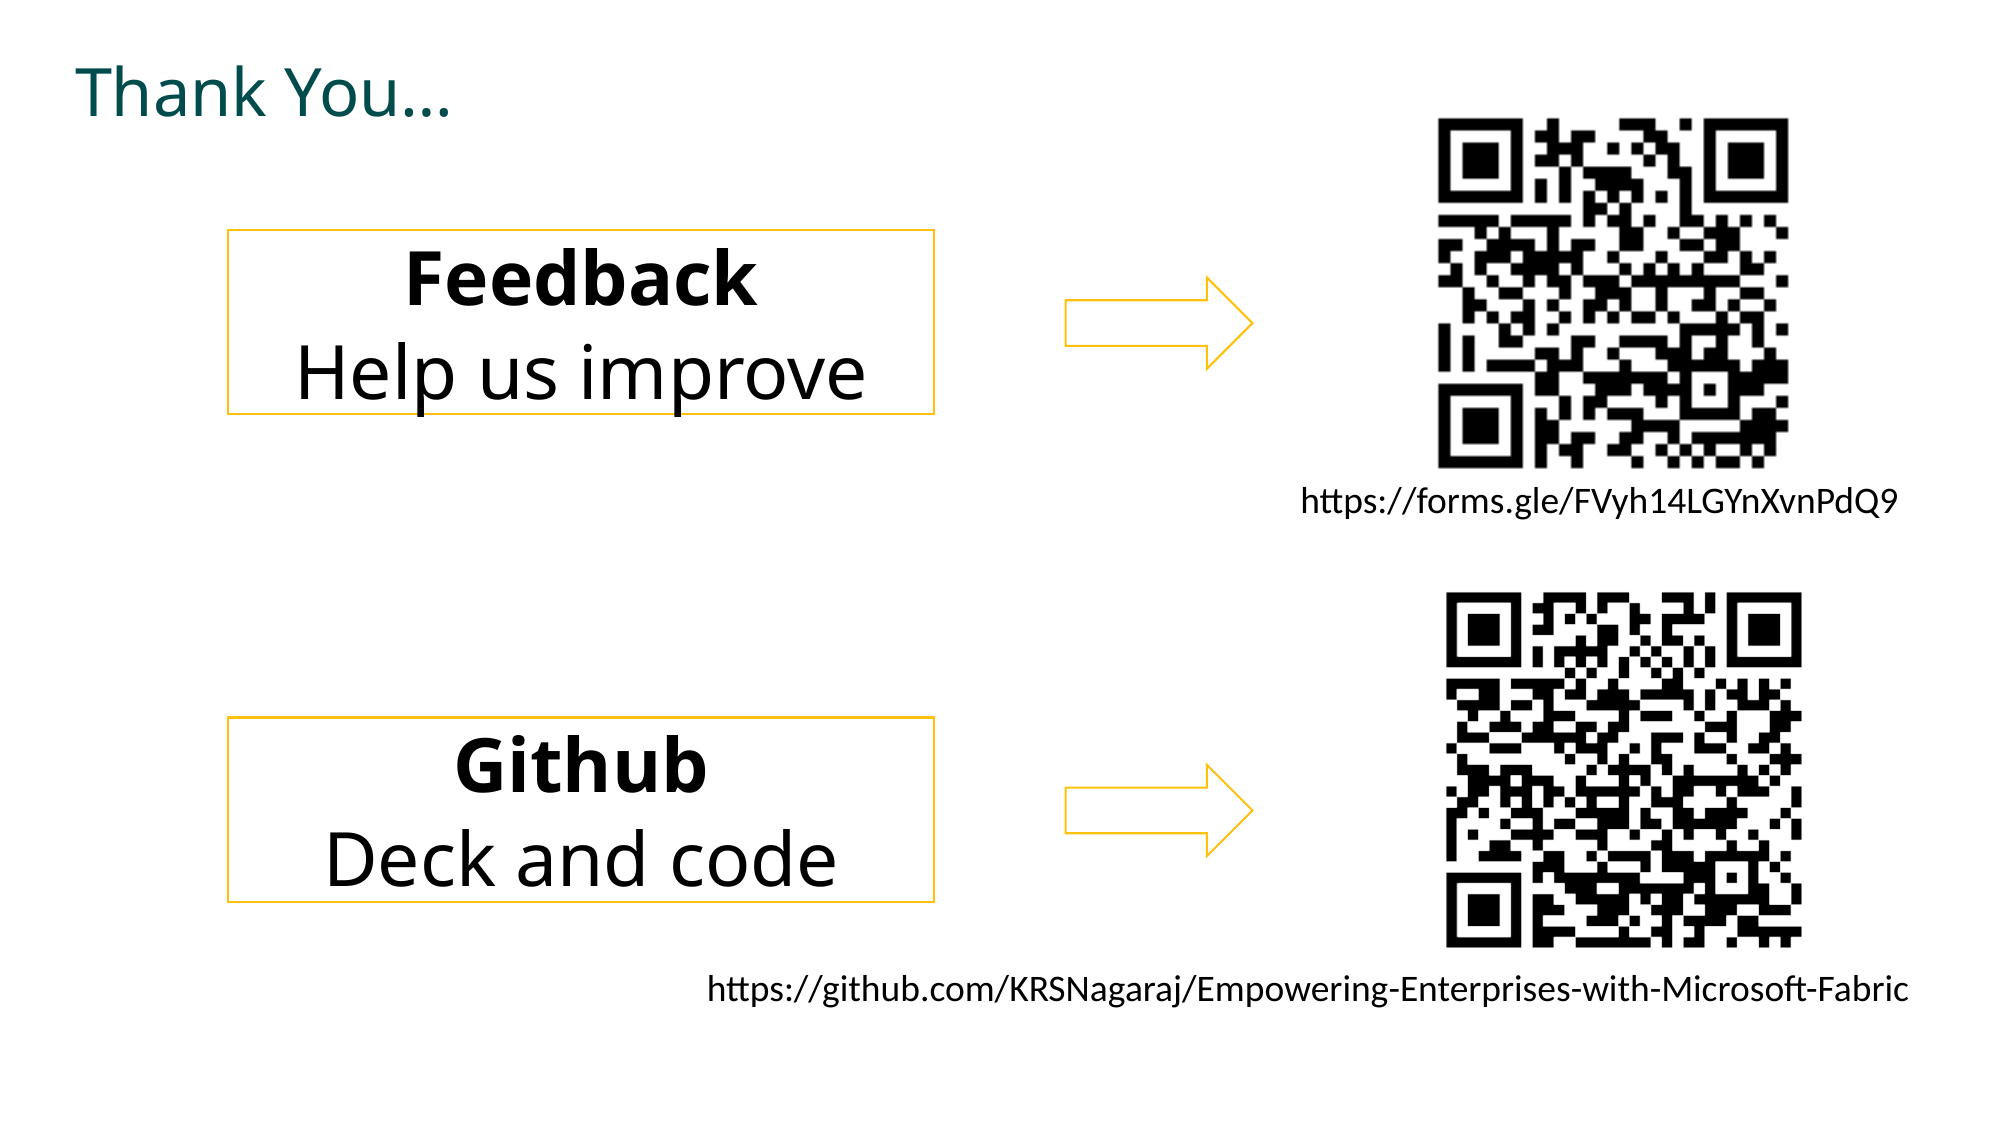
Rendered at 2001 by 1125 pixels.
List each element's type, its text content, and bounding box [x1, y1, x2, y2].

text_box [228, 717, 1925, 1018]
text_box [228, 94, 1925, 530]
picture [1394, 540, 1856, 1002]
title Thank You… [75, 59, 1925, 134]
